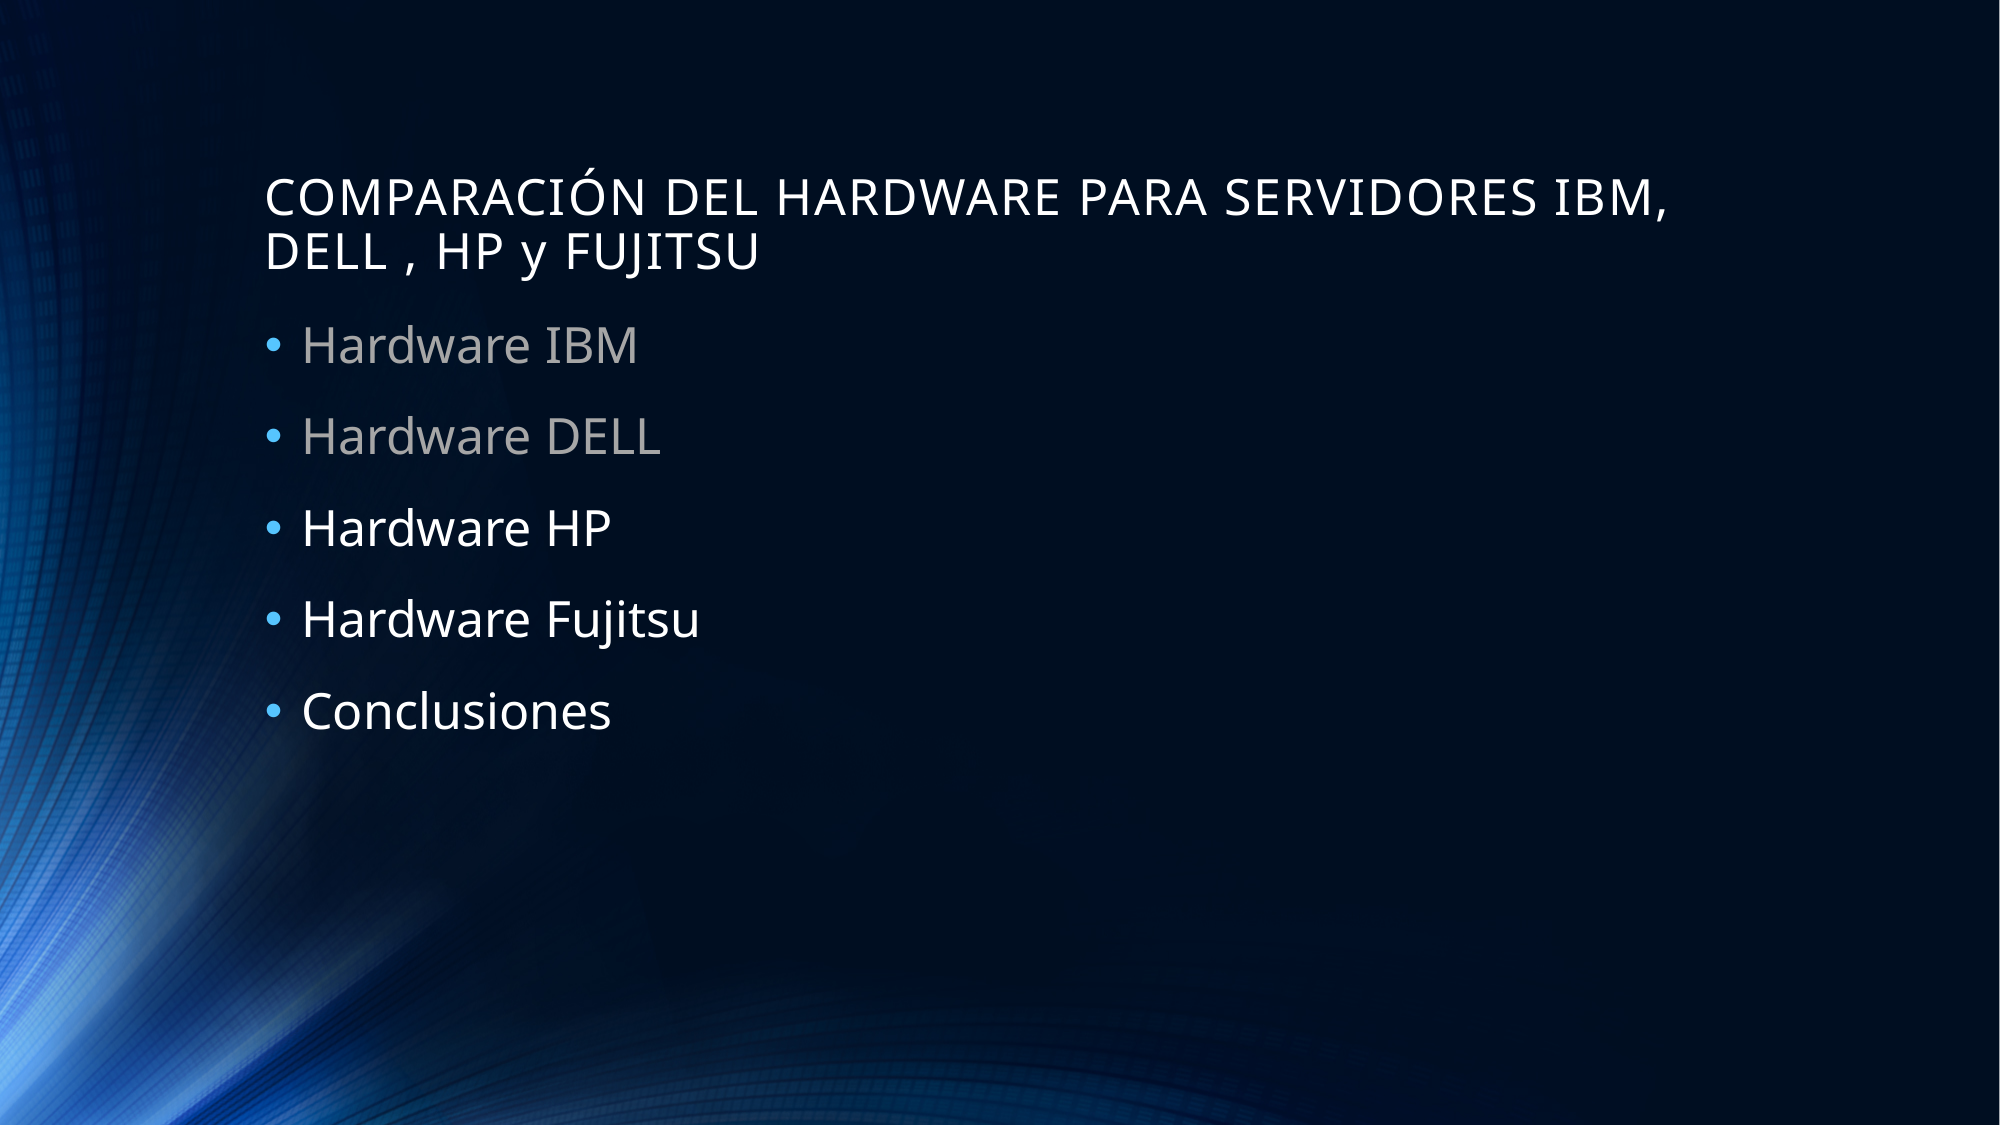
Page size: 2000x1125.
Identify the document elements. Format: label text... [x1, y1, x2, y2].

picture [0, 0, 2000, 1125]
title COMPARACIÓN DEL HARDWARE PARA SERVIDORES IBM, DELL , HP y FUJITSU [249, 62, 1750, 288]
list Hardware IBM Hardware DELL Hardware HP Hardware Fujitsu Conclusiones [249, 312, 1749, 988]
